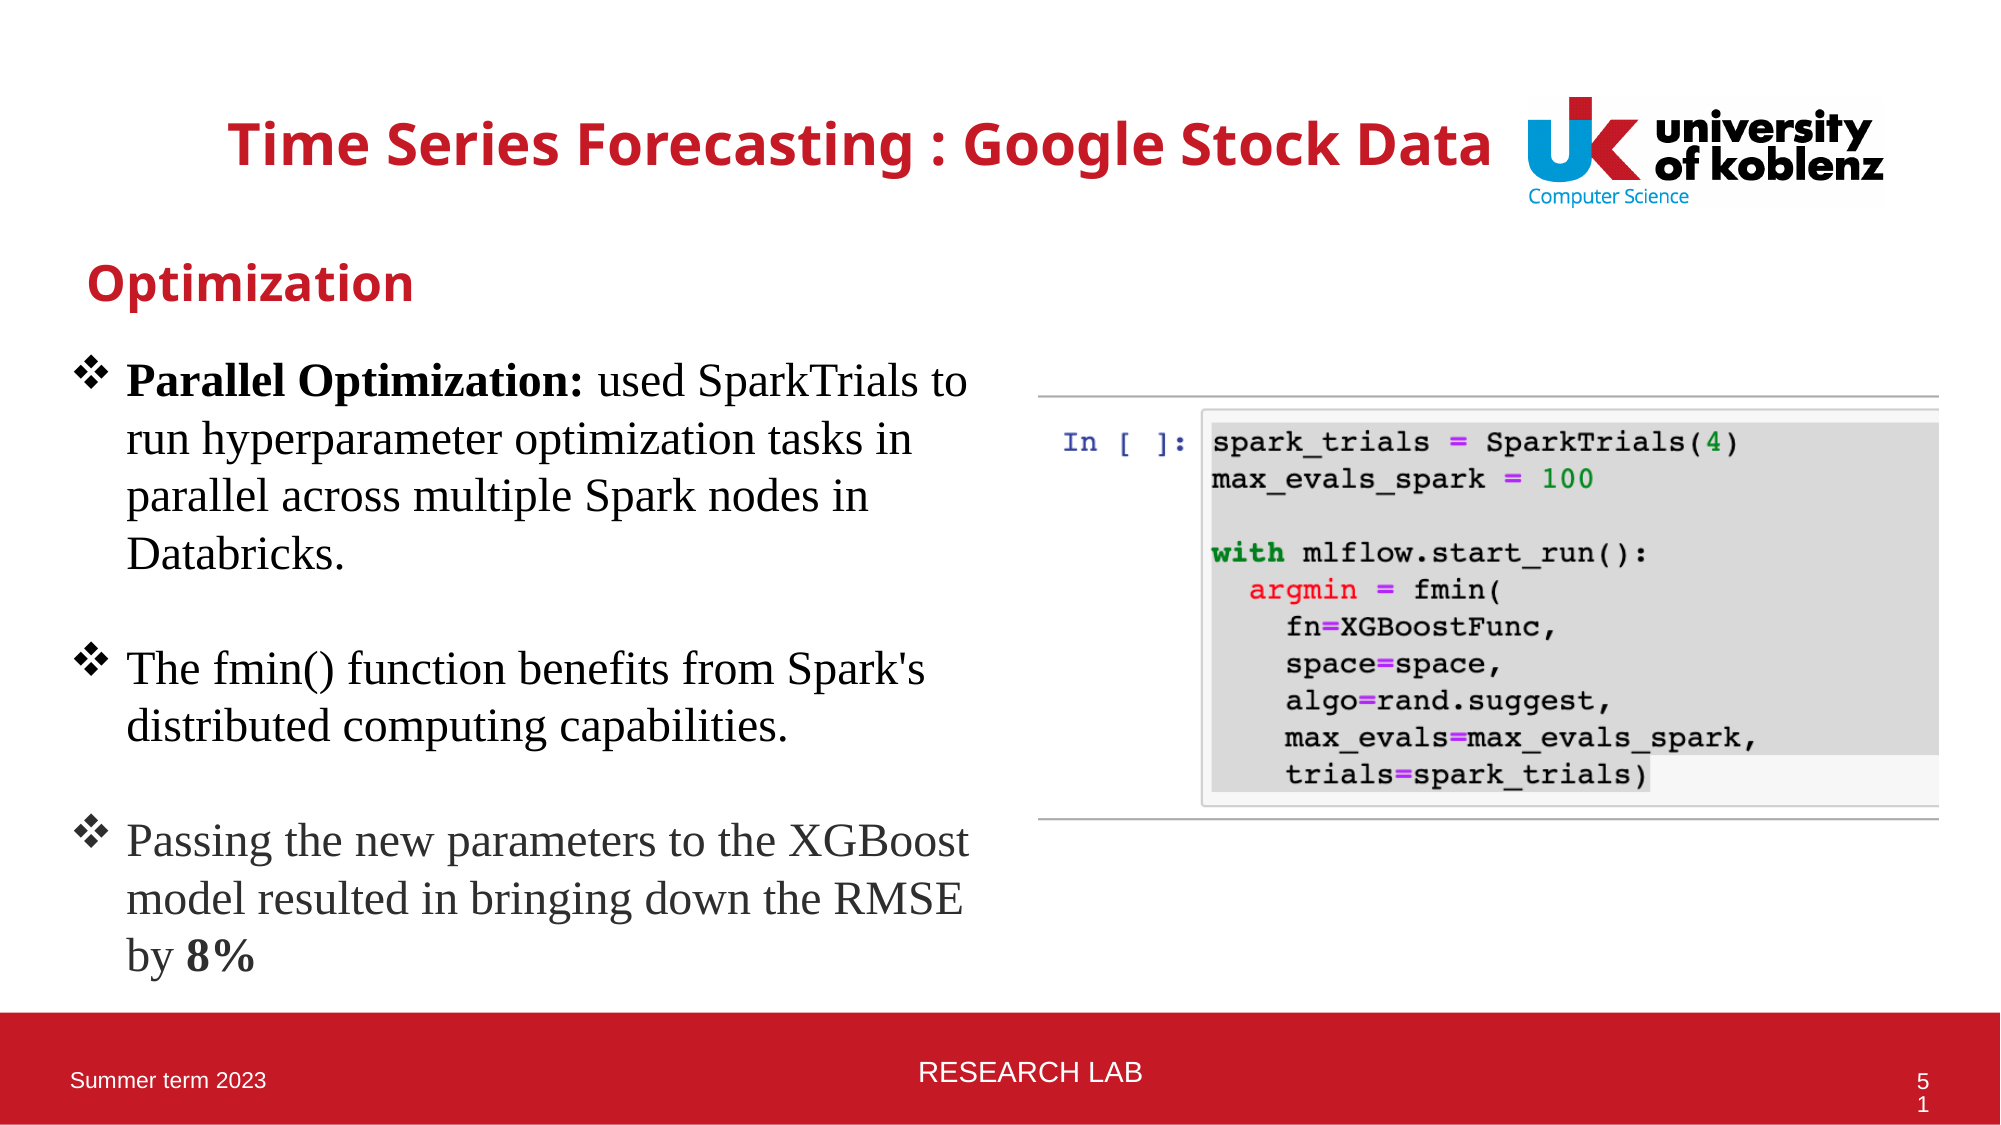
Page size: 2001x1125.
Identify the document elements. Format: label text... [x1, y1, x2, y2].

text_box Parallel Optimization: used SparkTrials to run hyperparameter optimization tasks in parallel across multiple Spark nodes in Databricks. The fmin() function benefits from Spark's distributed computing capabilities. Passing the new parameters to the XGBoost model resulted in bringing down the RMSE by 8% [62, 341, 1016, 1104]
picture [1570, 97, 1884, 208]
picture [1038, 390, 1939, 829]
slide_number 51 [1908, 1058, 1940, 1100]
text_box Optimization [79, 244, 975, 320]
text_box RESEARCH LAB [310, 1046, 1751, 1124]
title Time Series Forecasting : Google Stock Data [153, 53, 1570, 232]
